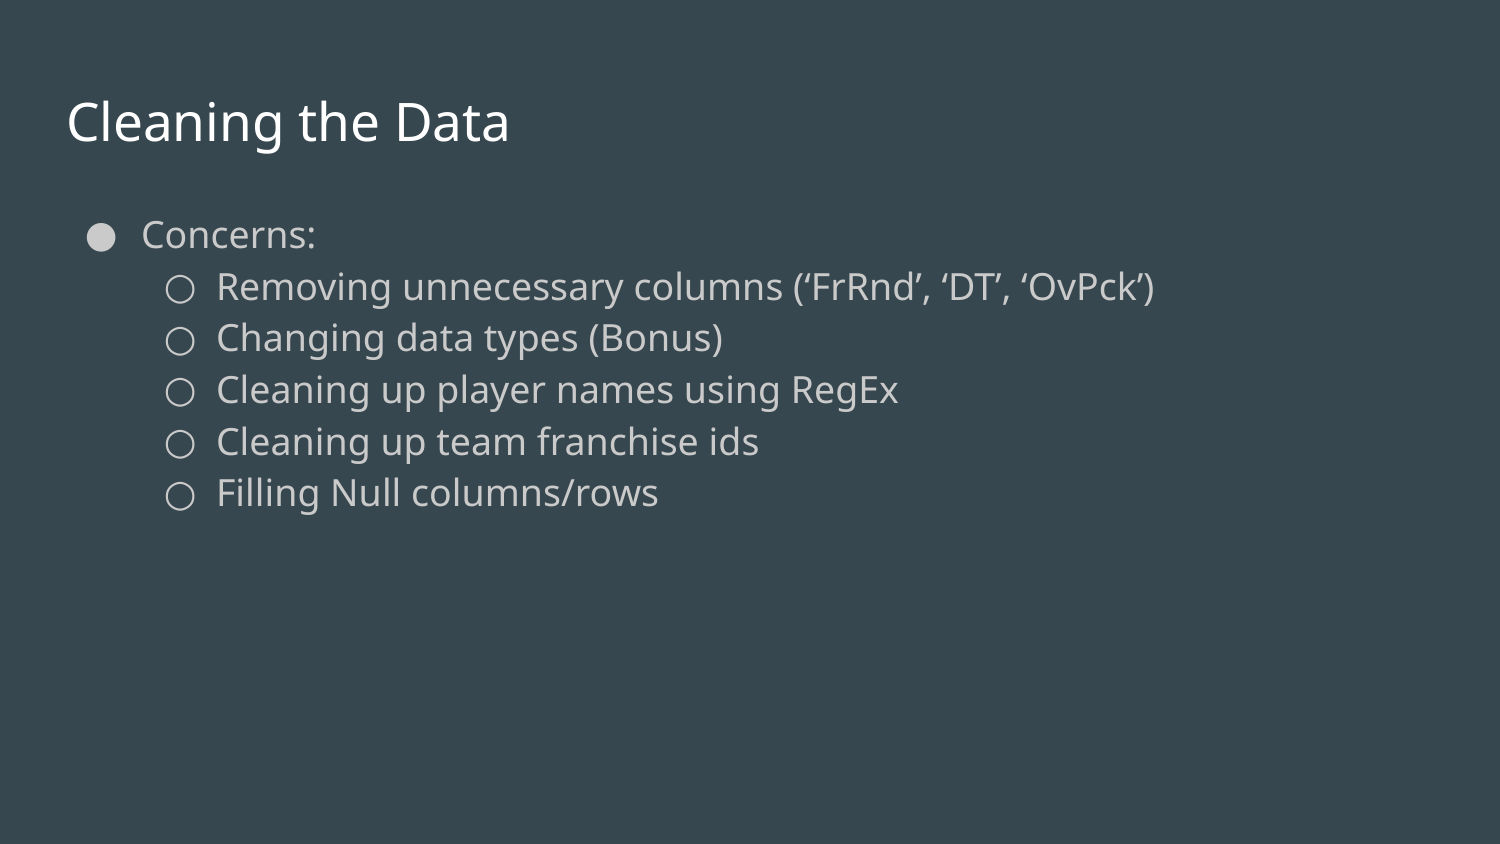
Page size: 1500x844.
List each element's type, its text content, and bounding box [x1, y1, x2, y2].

list Concerns: Removing unnecessary columns (‘FrRnd’, ‘DT’, ‘OvPck’) Changing data types (Bonus) Cleaning up player names using RegEx Cleaning up team franchise ids Filling Null columns/rows [51, 189, 1449, 750]
title Cleaning the Data [51, 72, 1449, 167]
